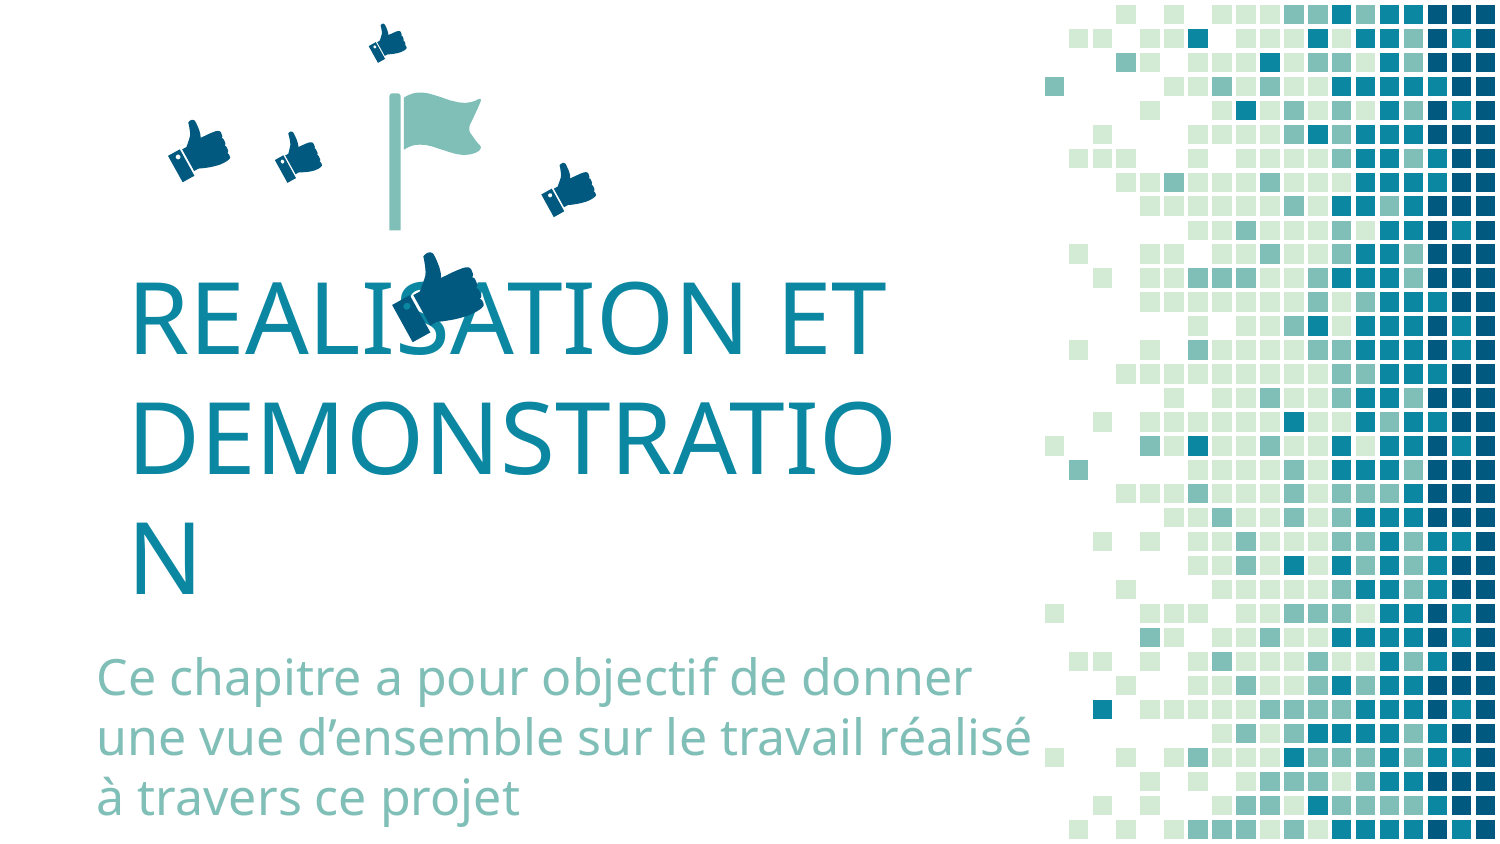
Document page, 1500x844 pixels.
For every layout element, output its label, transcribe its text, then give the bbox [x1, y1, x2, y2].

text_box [167, 120, 226, 175]
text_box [390, 254, 478, 330]
title REALISATION ET DEMONSTRATION [112, 439, 977, 630]
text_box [540, 163, 593, 210]
subtitle Ce chapitre a pour objectif de donner une vue d’ensemble sur le travail réalisé à travers ce projet [81, 630, 1057, 760]
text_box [389, 92, 482, 231]
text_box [368, 24, 404, 59]
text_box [274, 131, 317, 179]
